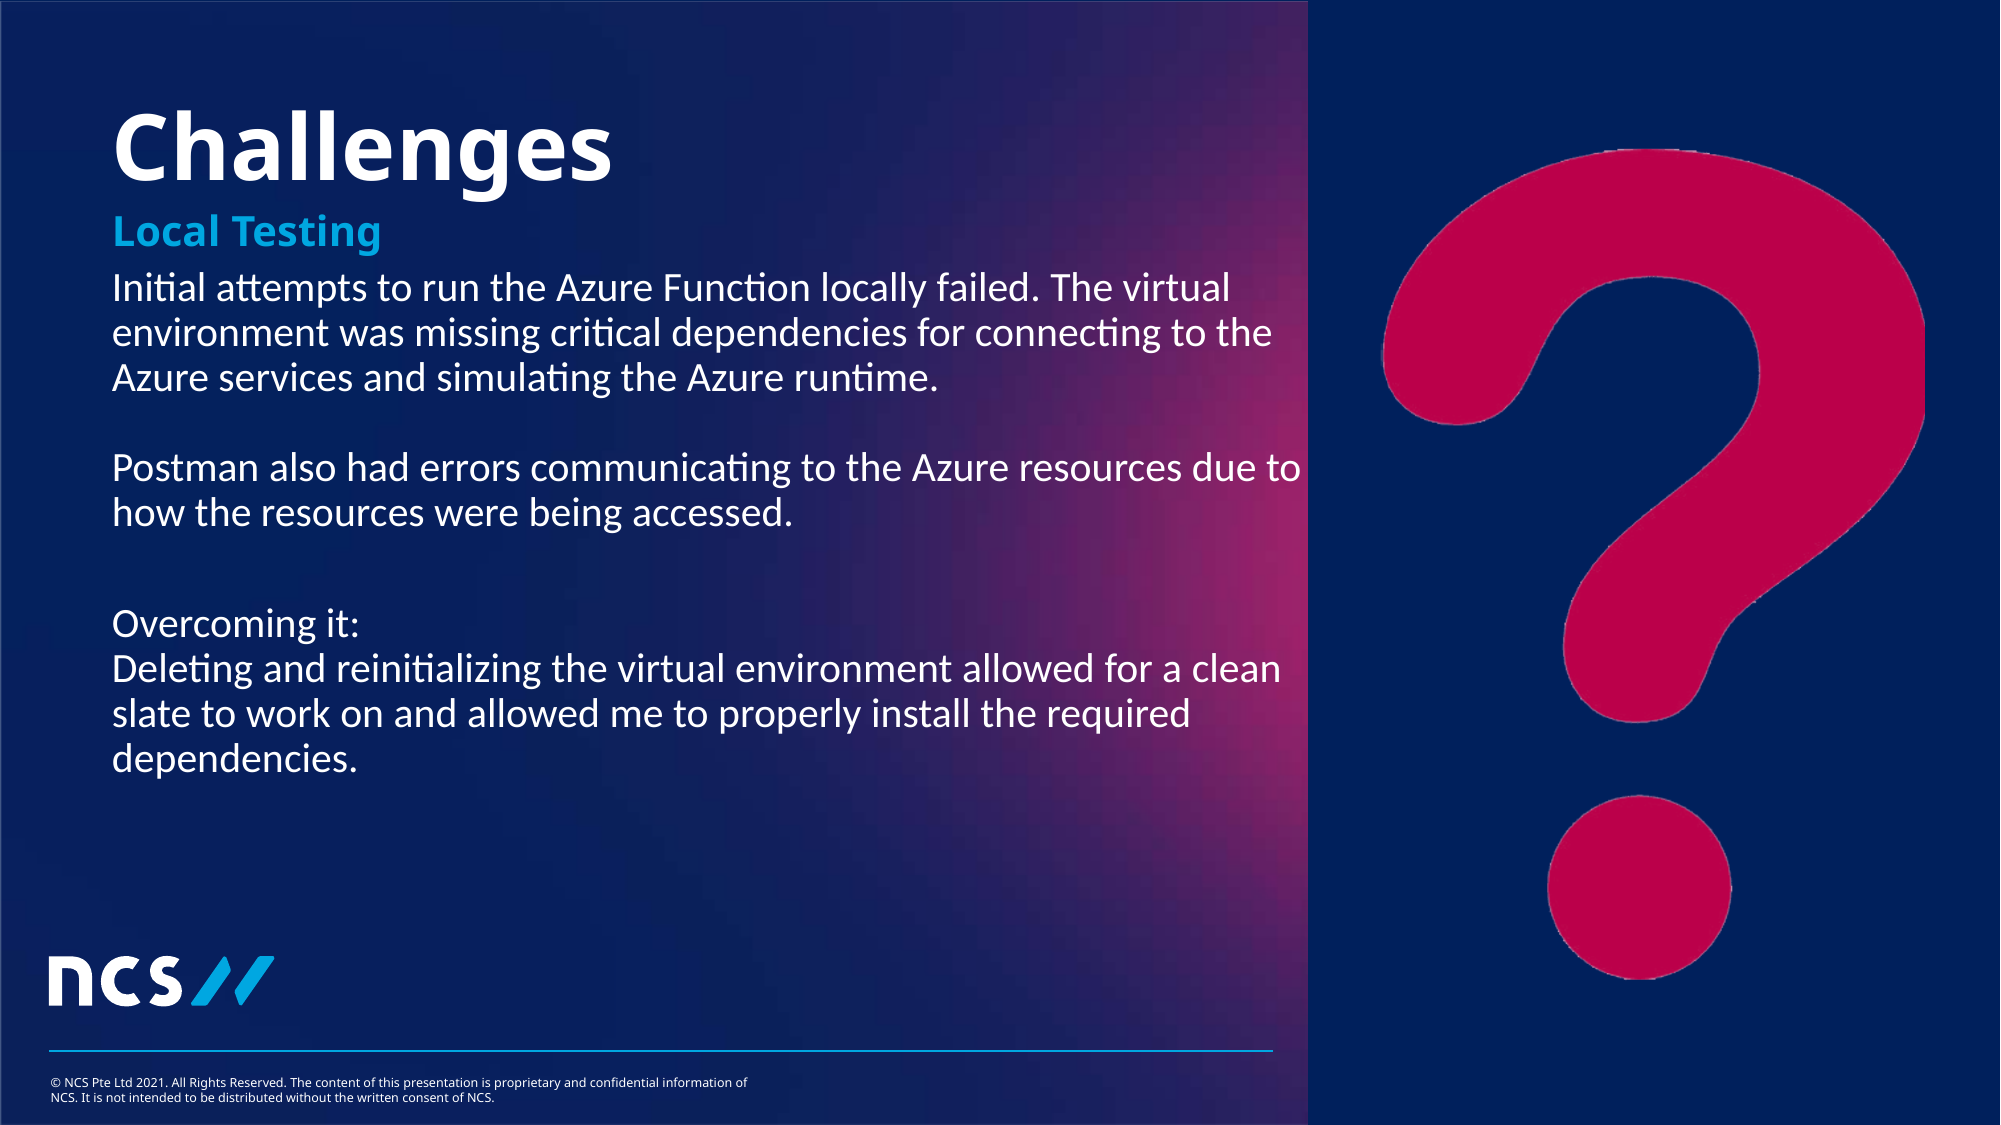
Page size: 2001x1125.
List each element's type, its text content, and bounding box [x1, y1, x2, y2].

picture [2, 2, 1308, 1124]
list Local Testing Initial attempts to run the Azure Function locally failed. The virtual environment was missing critical dependencies for connecting to the Azure services and simulating the Azure runtime. Postman also had errors communicating to the Azure resources due to how the resources were being accessed. Overcoming it: Deleting and reinitializing the virtual environment allowed for a clean slate to work on and allowed me to properly install the required dependencies. [97, 203, 1325, 954]
picture [1375, 116, 1925, 1009]
list Challenges [97, 93, 1179, 203]
